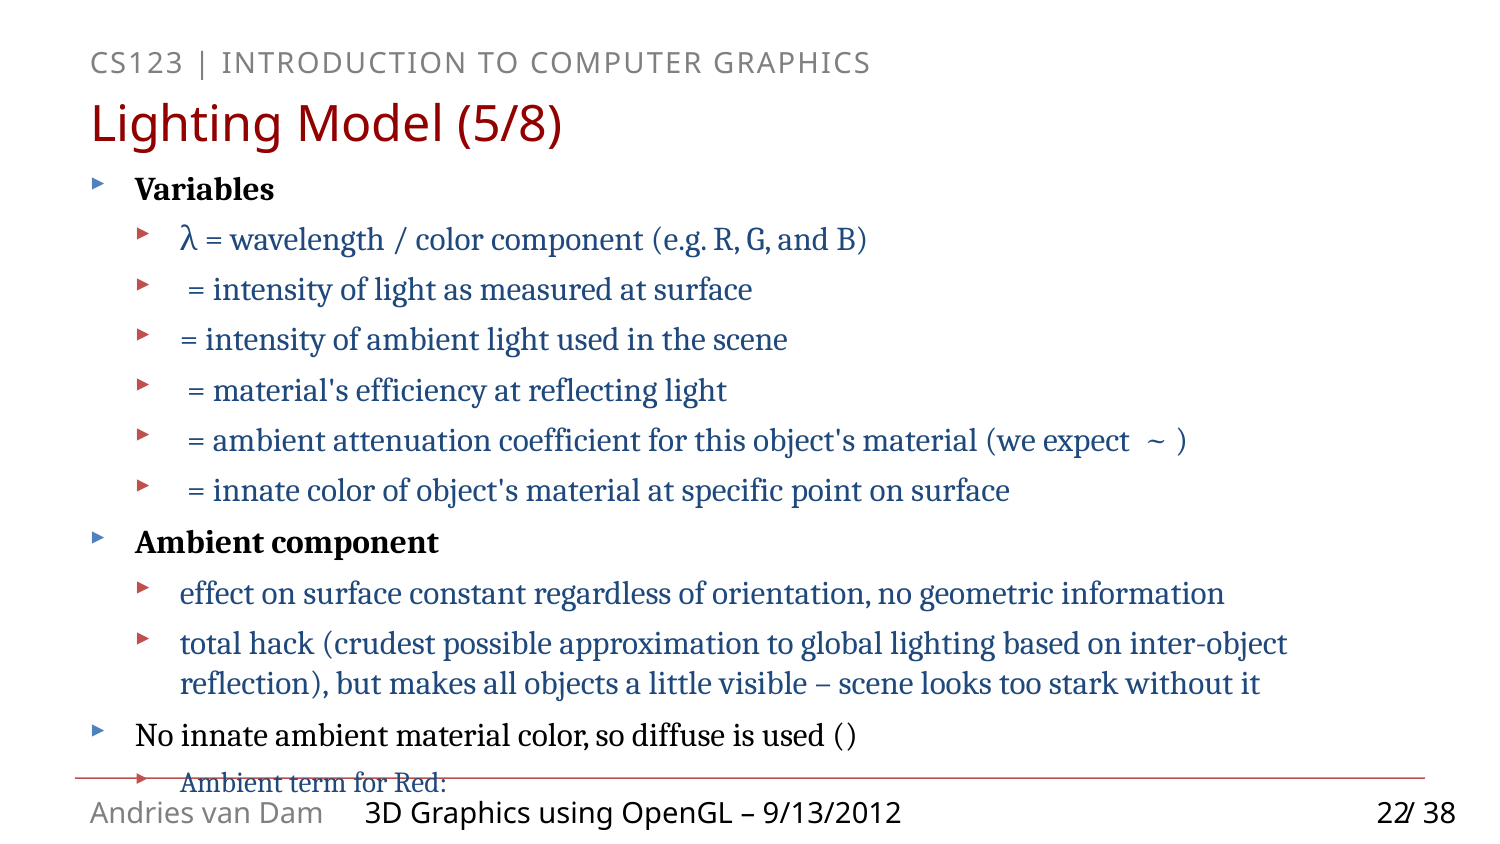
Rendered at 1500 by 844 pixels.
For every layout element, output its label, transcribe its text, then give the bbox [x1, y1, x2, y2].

text_box [137, 709, 1025, 767]
title Lighting Model (5/8) [75, 84, 1425, 160]
footer 3D Graphics using OpenGL – 9/13/2012 / 38 [350, 787, 1500, 827]
